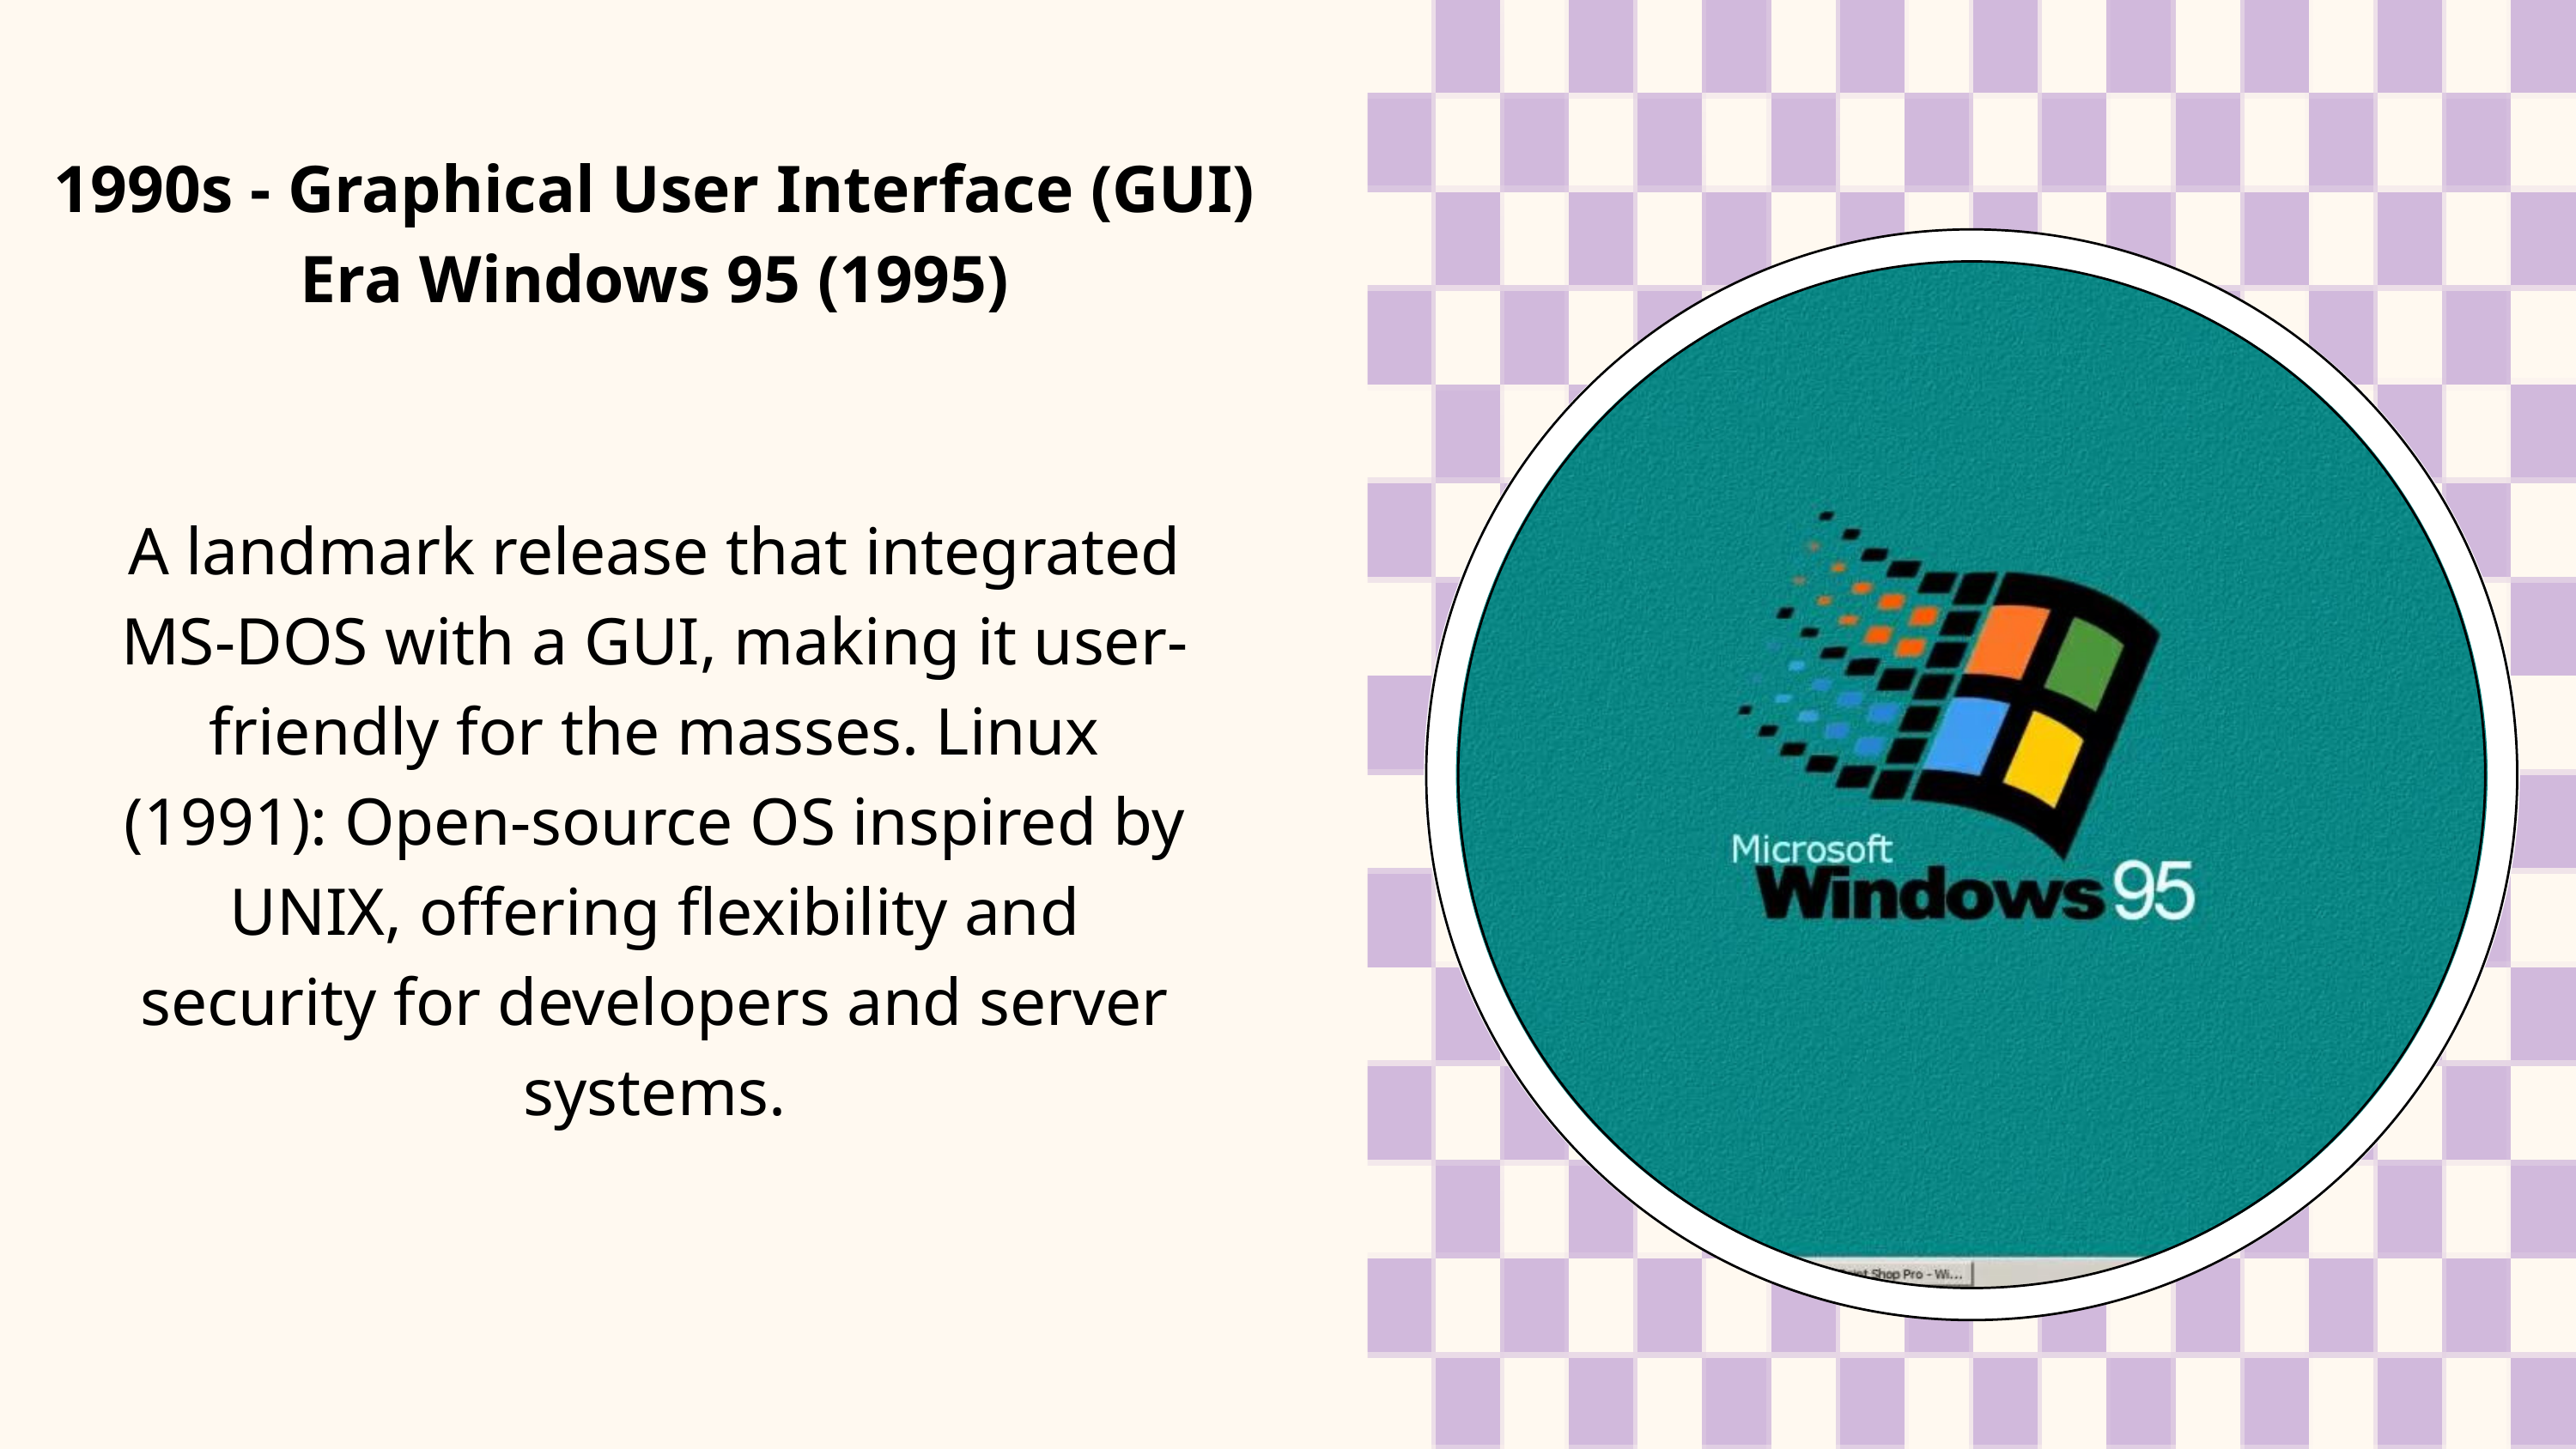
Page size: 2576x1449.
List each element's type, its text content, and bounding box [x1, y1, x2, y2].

text_box A landmark release that integrated MS-DOS with a GUI, making it user-friendly for the masses. Linux (1991): Open-source OS inspired by UNIX, offering flexibility and security for developers and server systems. [103, 498, 1206, 1129]
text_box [1425, 227, 2519, 1322]
text_box 1990s - Graphical User Interface (GUI) Era Windows 95 (1995) [0, 135, 1310, 316]
text_box [1367, 0, 2576, 1449]
